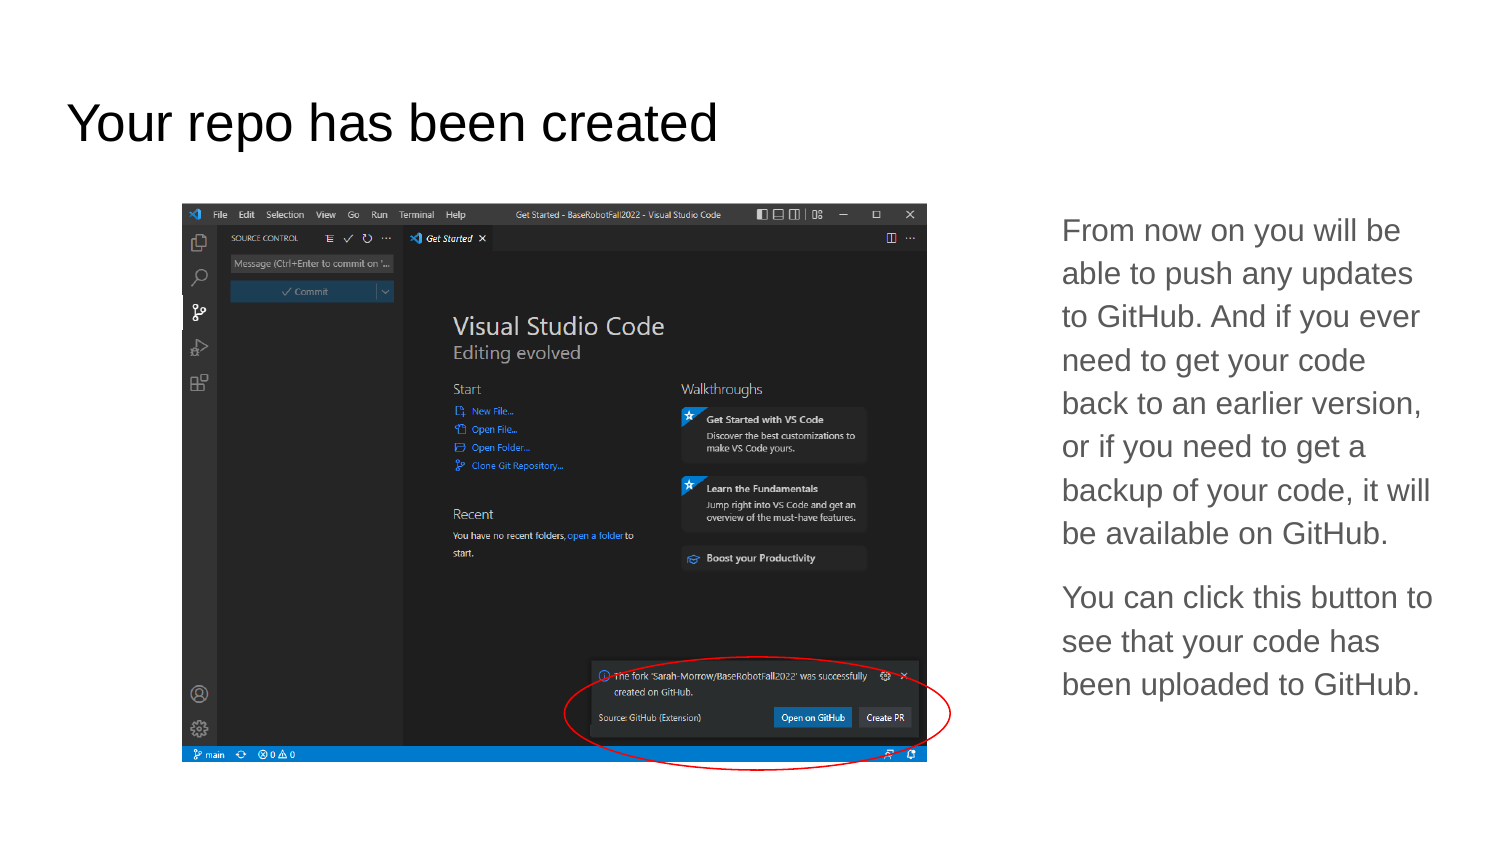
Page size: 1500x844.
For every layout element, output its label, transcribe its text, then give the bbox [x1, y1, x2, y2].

text_box [937, 692, 951, 734]
title Your repo has been created [51, 72, 1449, 167]
list From now on you will be able to push any updates to GitHub. And if you ever need to get your code back to an earlier version, or if you need to get a backup of your code, it will be available on GitHub. You can click this button to see that your code has been uploaded to GitHub. [1046, 189, 1449, 750]
picture [174, 197, 932, 771]
